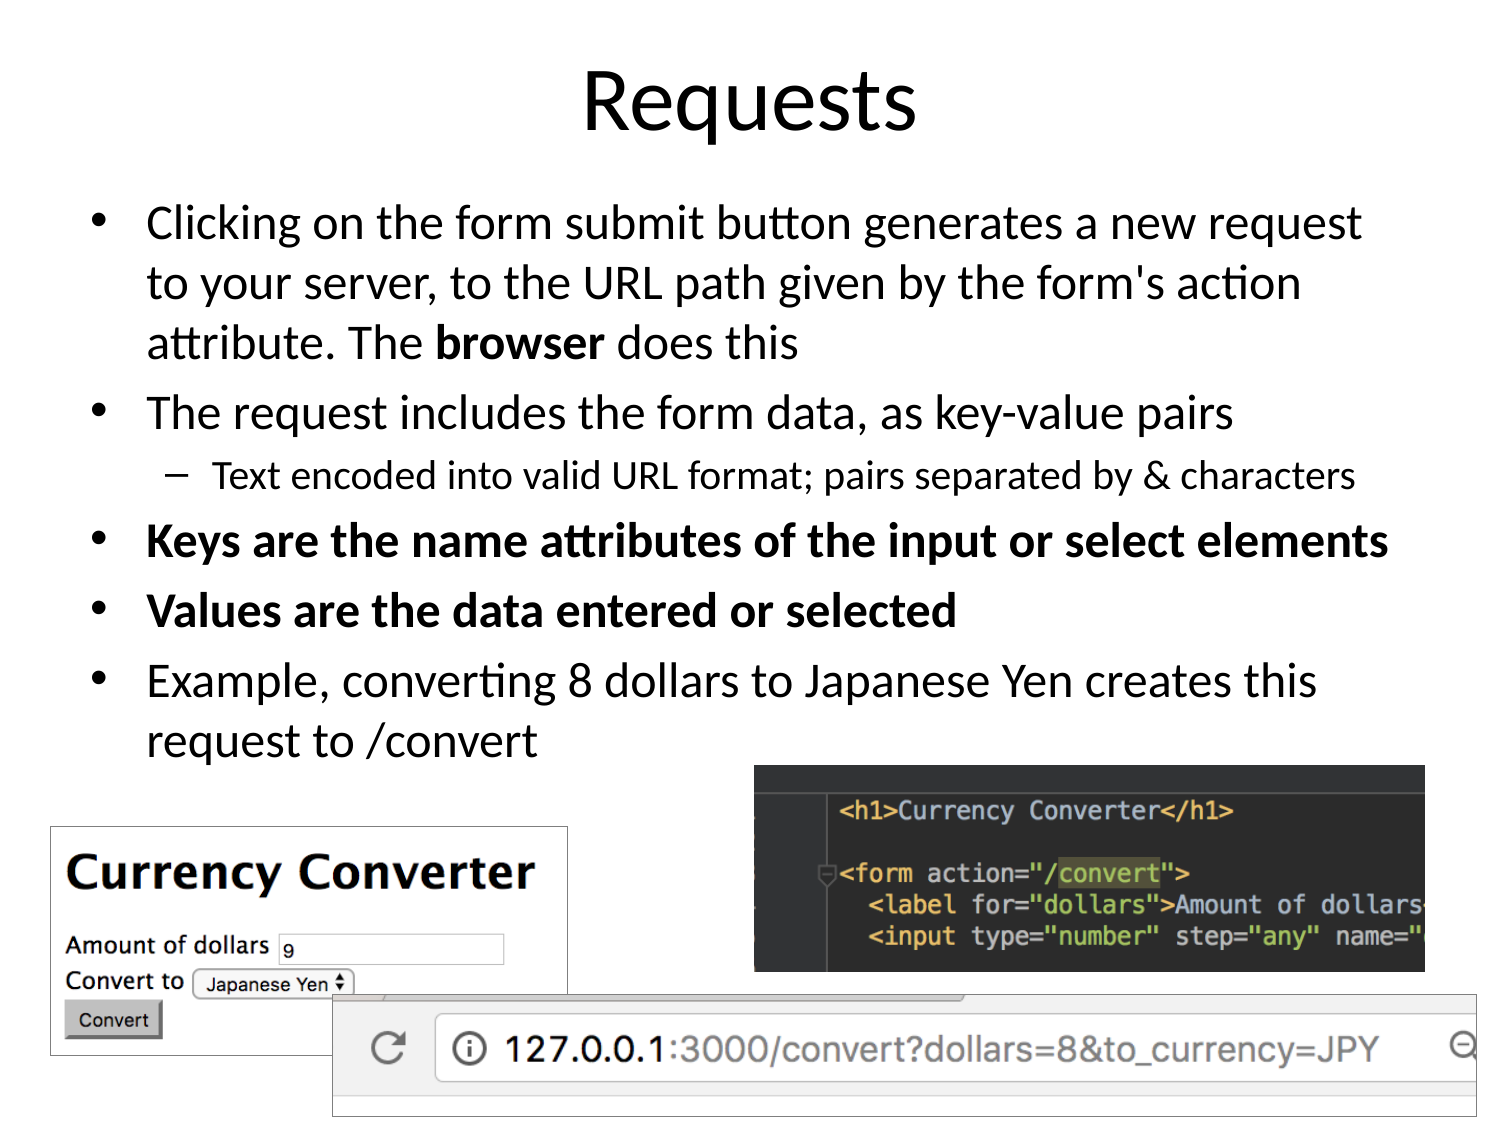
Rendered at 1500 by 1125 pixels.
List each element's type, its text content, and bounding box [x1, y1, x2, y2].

picture [50, 825, 1477, 1117]
title Requests [75, 0, 1425, 181]
picture [753, 765, 1426, 972]
list Clicking on the form submit button generates a new request to your server, to the URL path given by the form's action attribute. The browser does this The request includes the form data, as key-value pairs Text encoded into valid URL format; pairs separated by & characters Keys are the name attributes of the input or select elements Values are the data entered or selected Example, converting 8 dollars to Japanese Yen creates this request to /convert [75, 181, 1425, 973]
